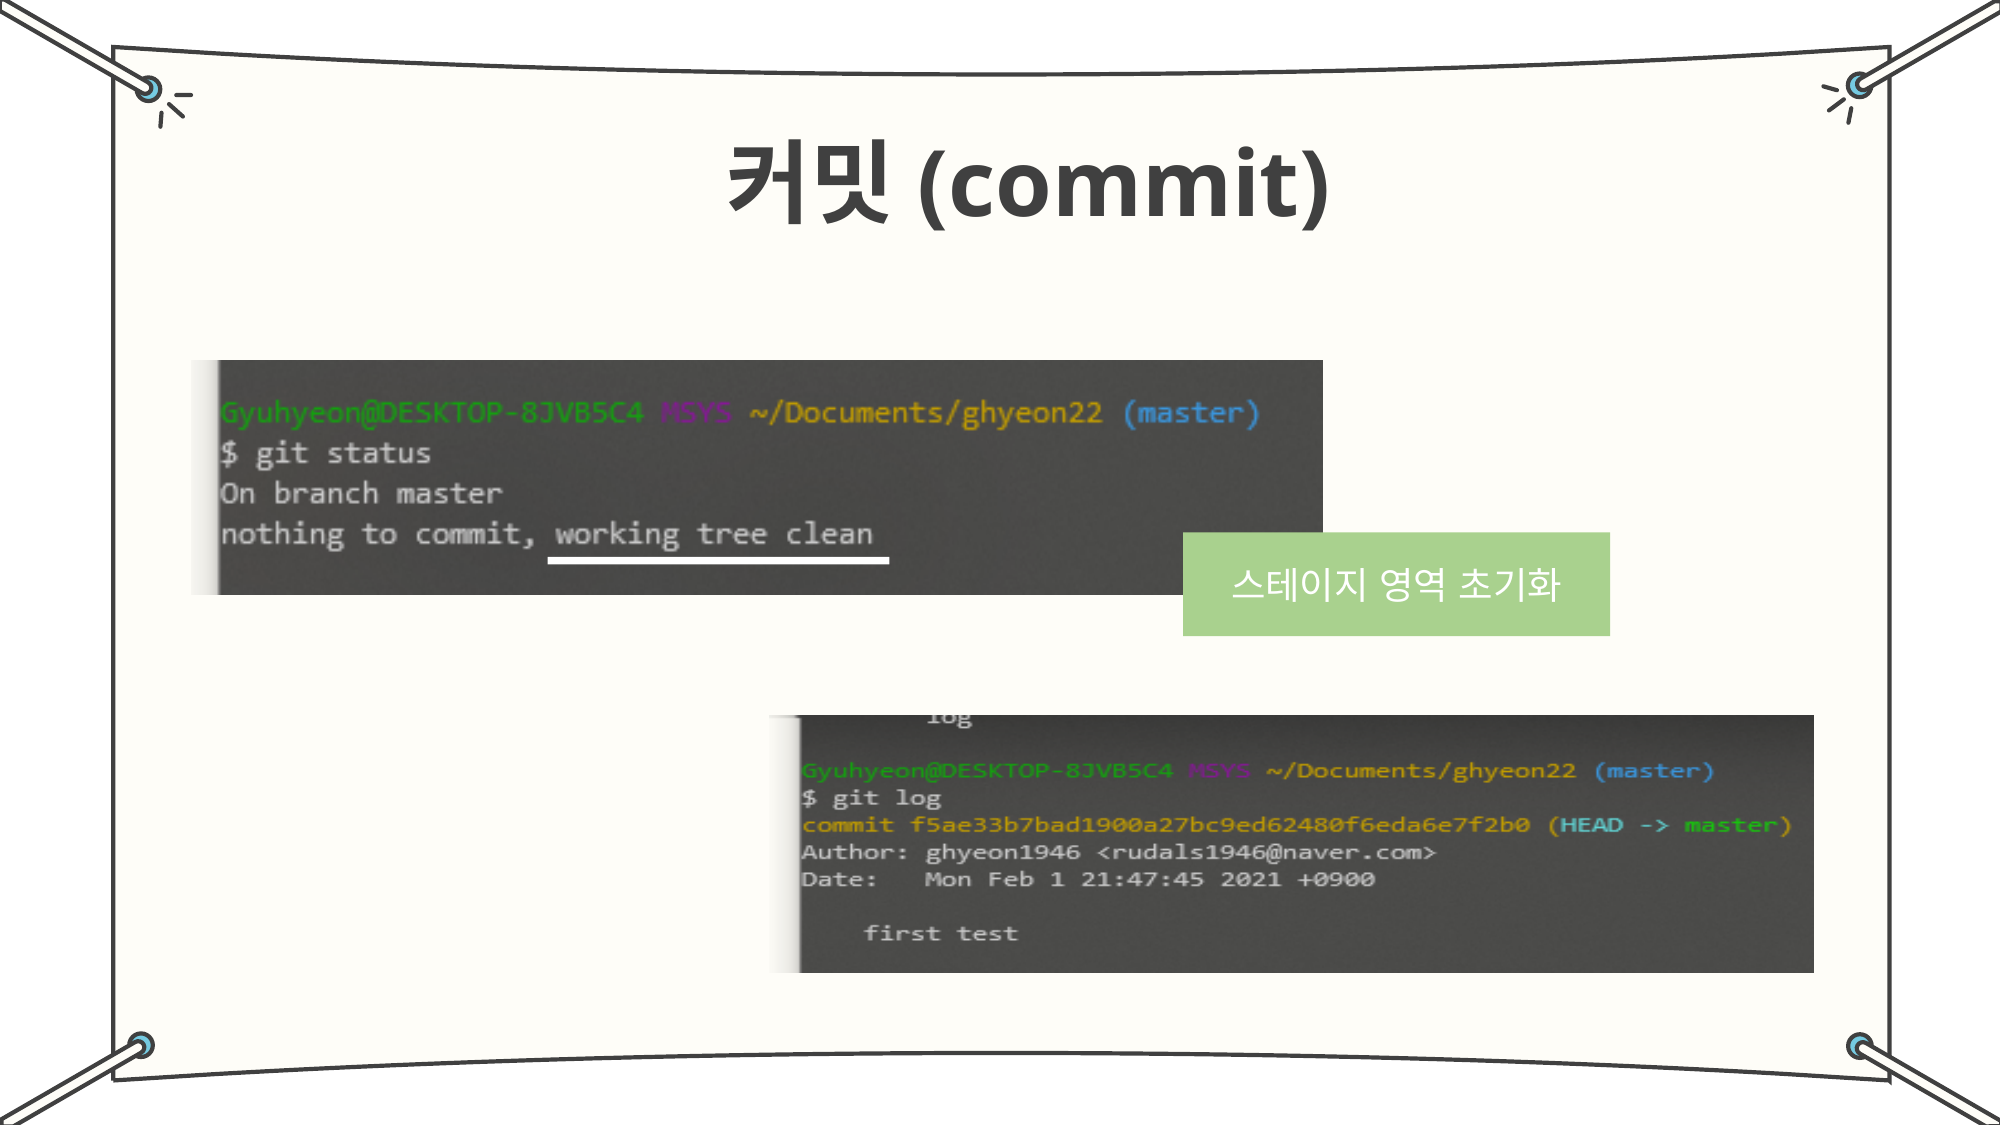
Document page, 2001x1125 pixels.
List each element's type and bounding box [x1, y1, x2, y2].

text_box [0, 38, 2000, 1093]
picture [190, 360, 1323, 595]
picture [769, 715, 1814, 973]
